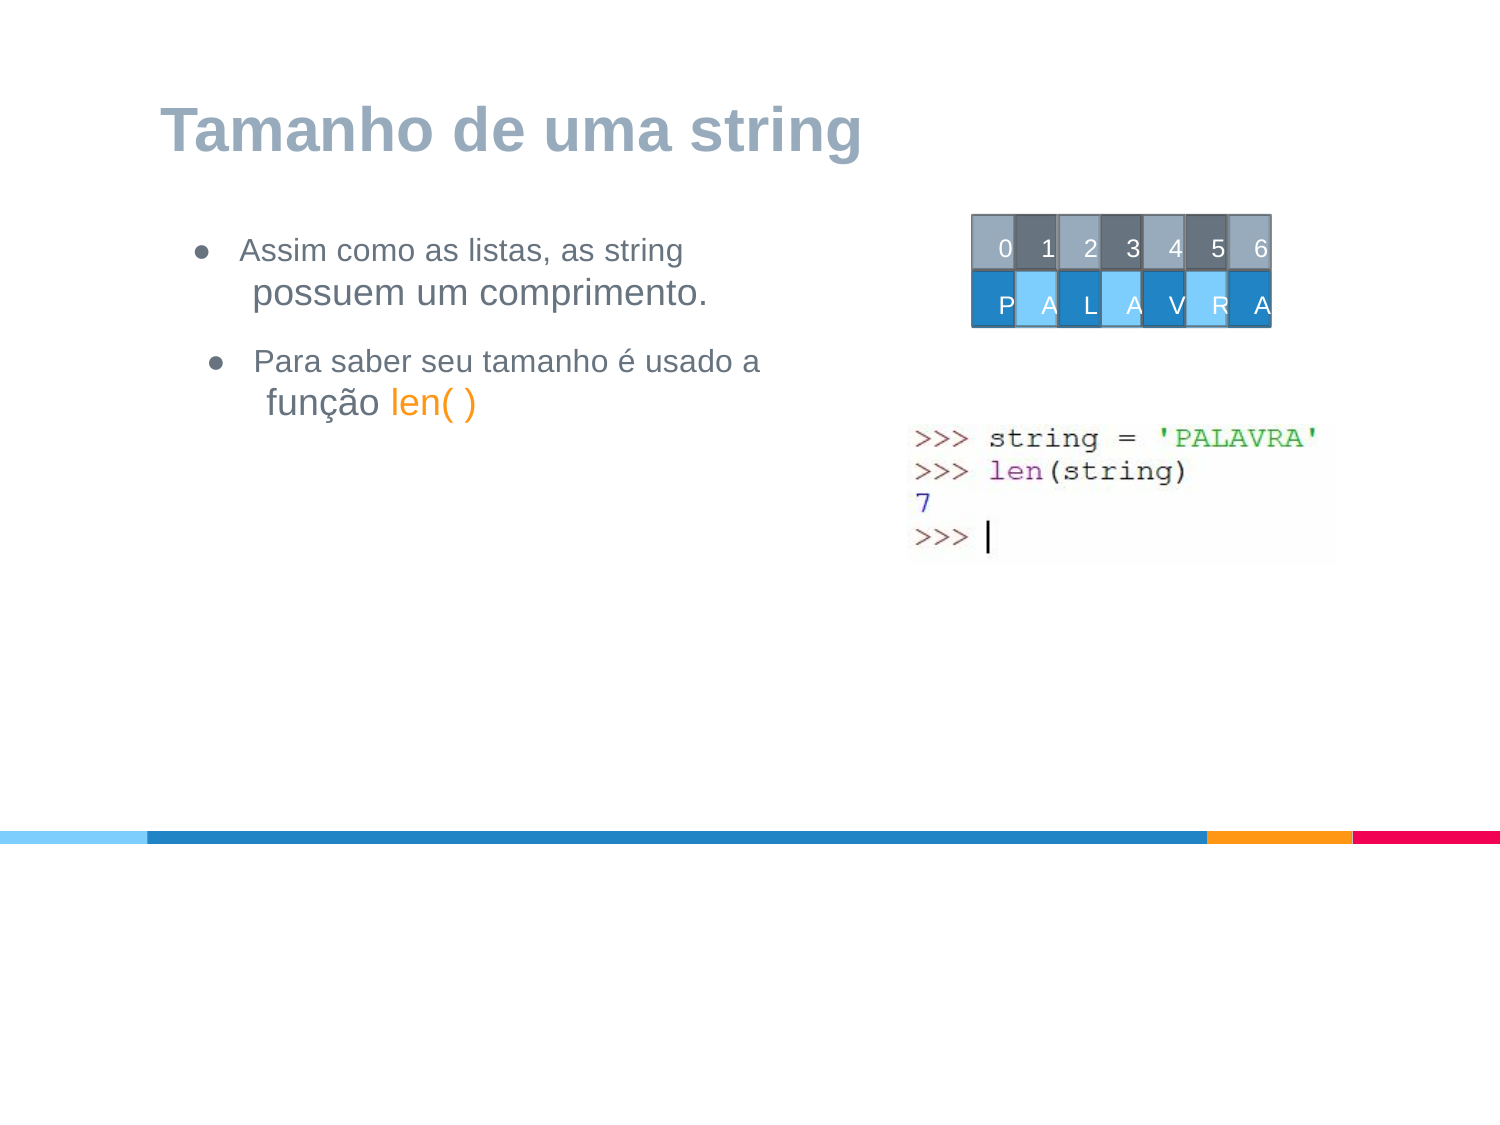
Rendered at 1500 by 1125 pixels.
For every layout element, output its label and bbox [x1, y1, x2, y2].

picture [0, 0, 1500, 844]
